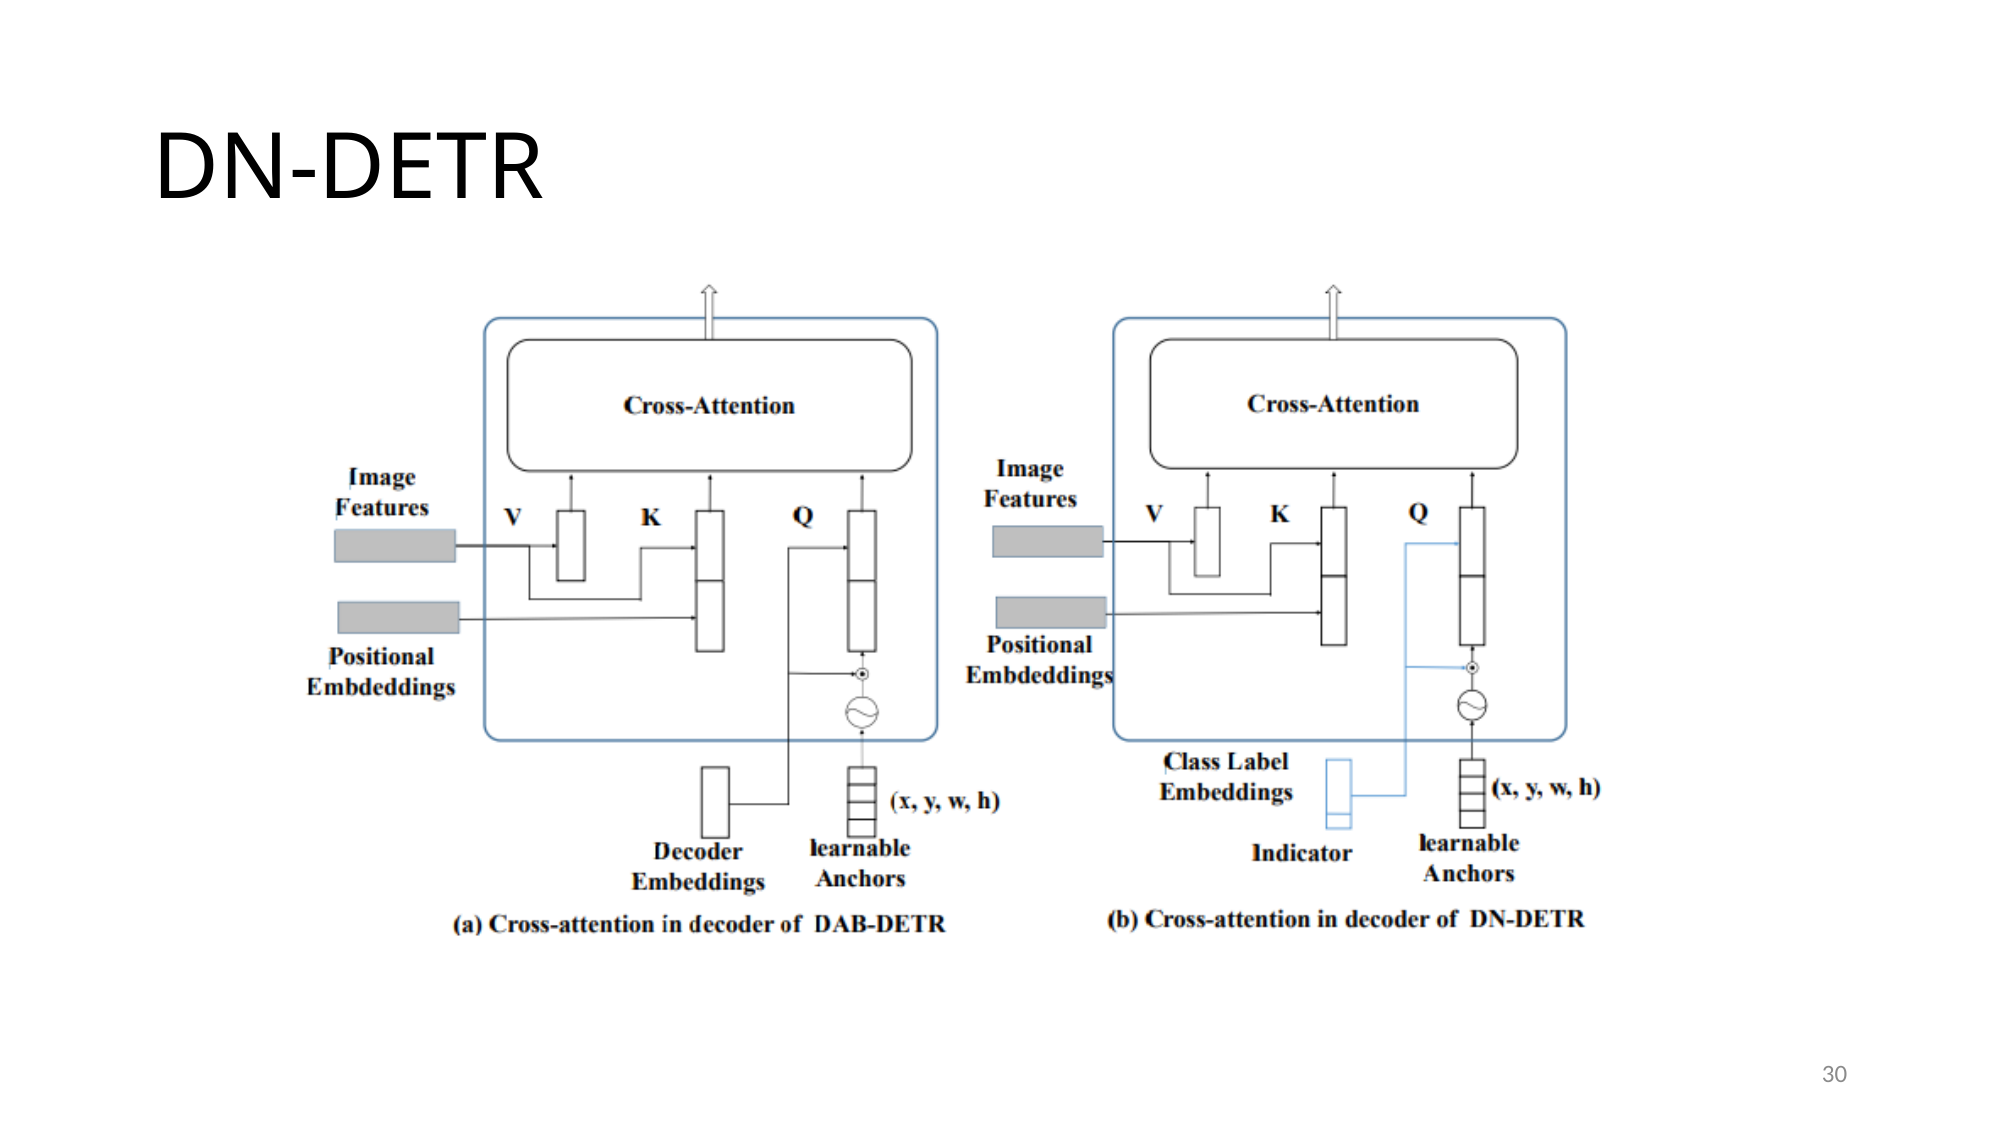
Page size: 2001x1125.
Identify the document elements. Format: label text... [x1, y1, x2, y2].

slide_number 30 [1412, 1042, 1863, 1103]
picture [265, 253, 1617, 946]
title DN-DETR [137, 59, 1863, 278]
